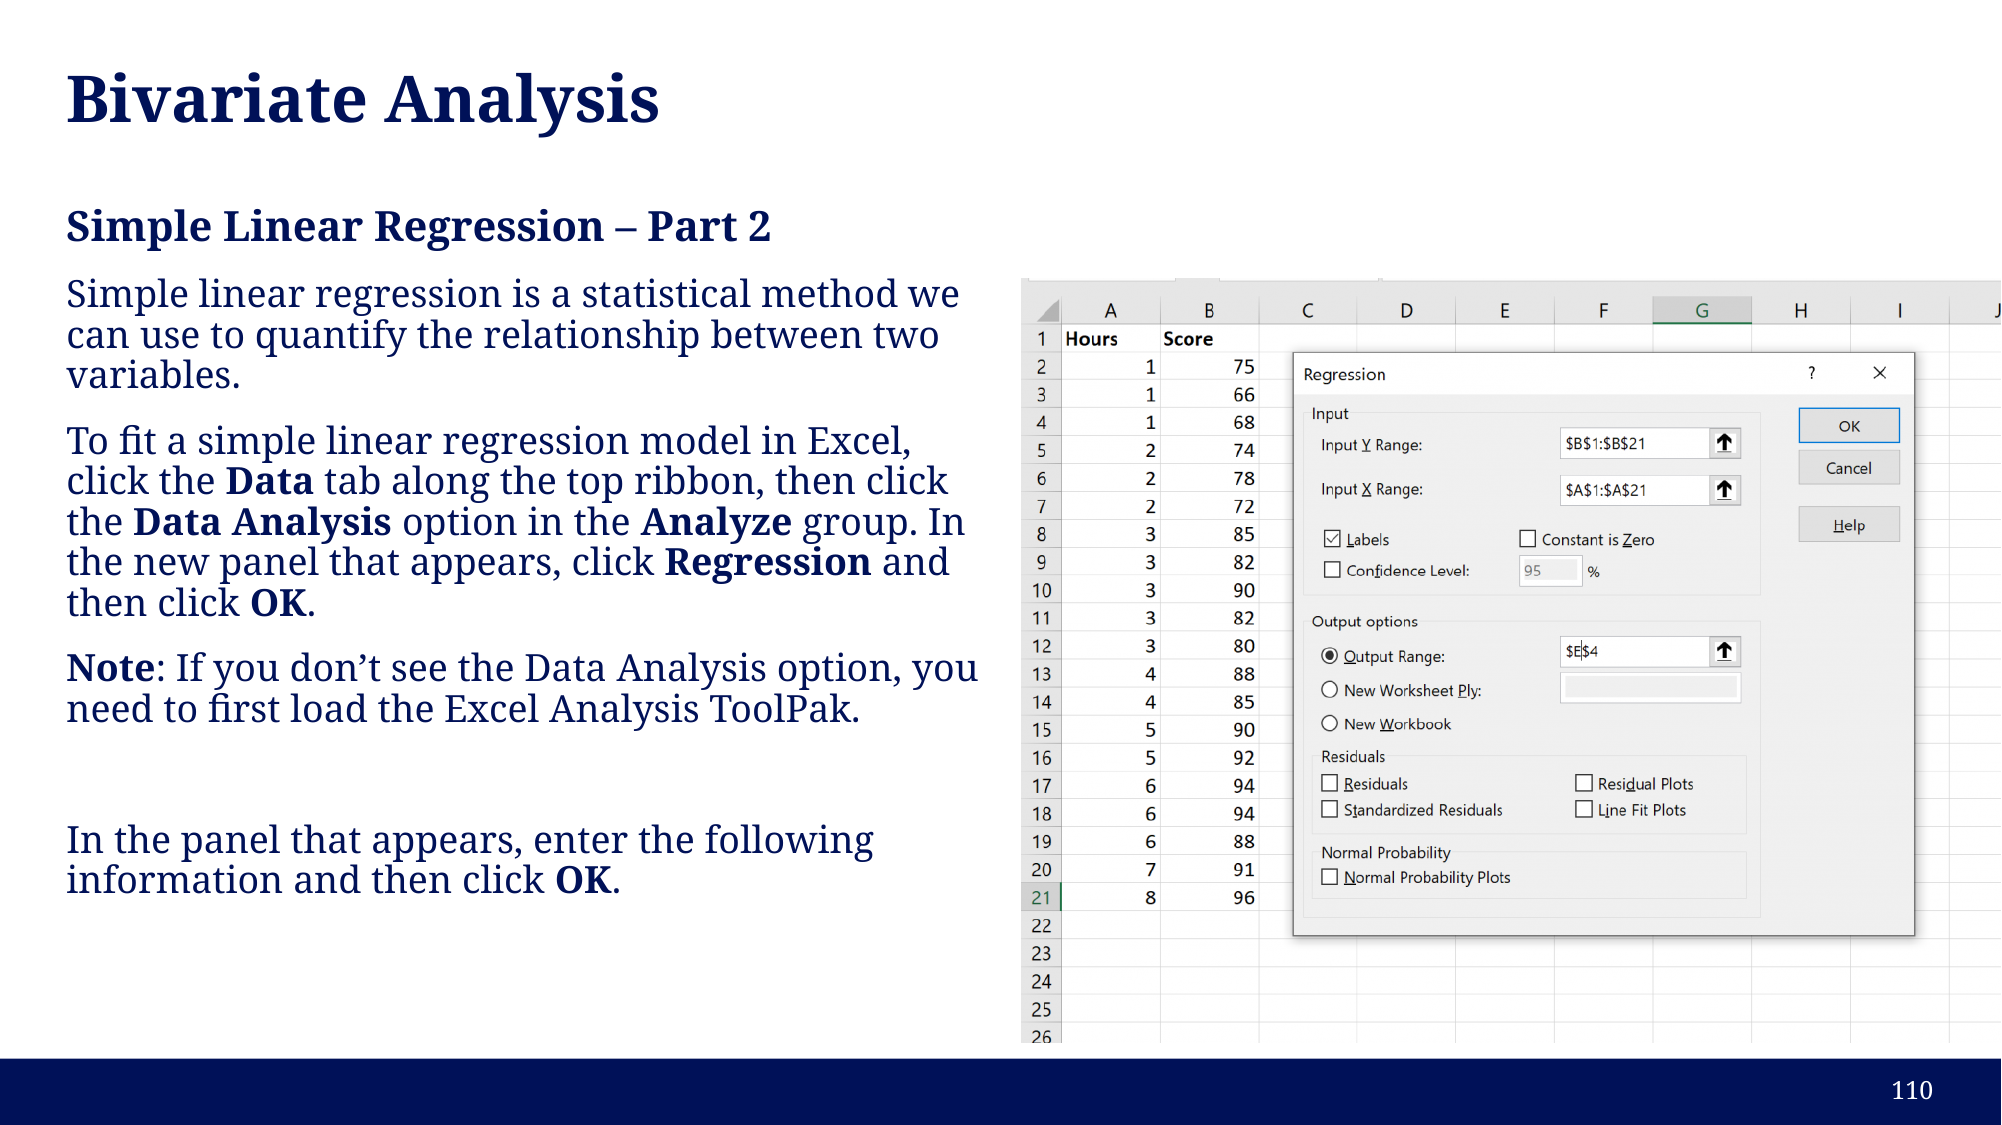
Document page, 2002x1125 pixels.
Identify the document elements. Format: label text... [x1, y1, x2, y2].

picture [1021, 278, 2001, 1043]
slide_number 110 [1498, 1061, 1949, 1122]
list Simple Linear Regression – Part 2 Simple linear regression is a statistical method we can use to quantify the relationship between two variables. To fit a simple linear regression model in Excel, click the Data tab along the top ribbon, then click the Data Analysis option in the Analyze group. In the new panel that appears, click Regression and then click OK. Note: If you don’t see the Data Analysis option, you need to first load the Excel Analysis ToolPak. In the panel that appears, enter the following information and then click OK. [66, 205, 1001, 993]
title Bivariate Analysis [66, 66, 1935, 138]
